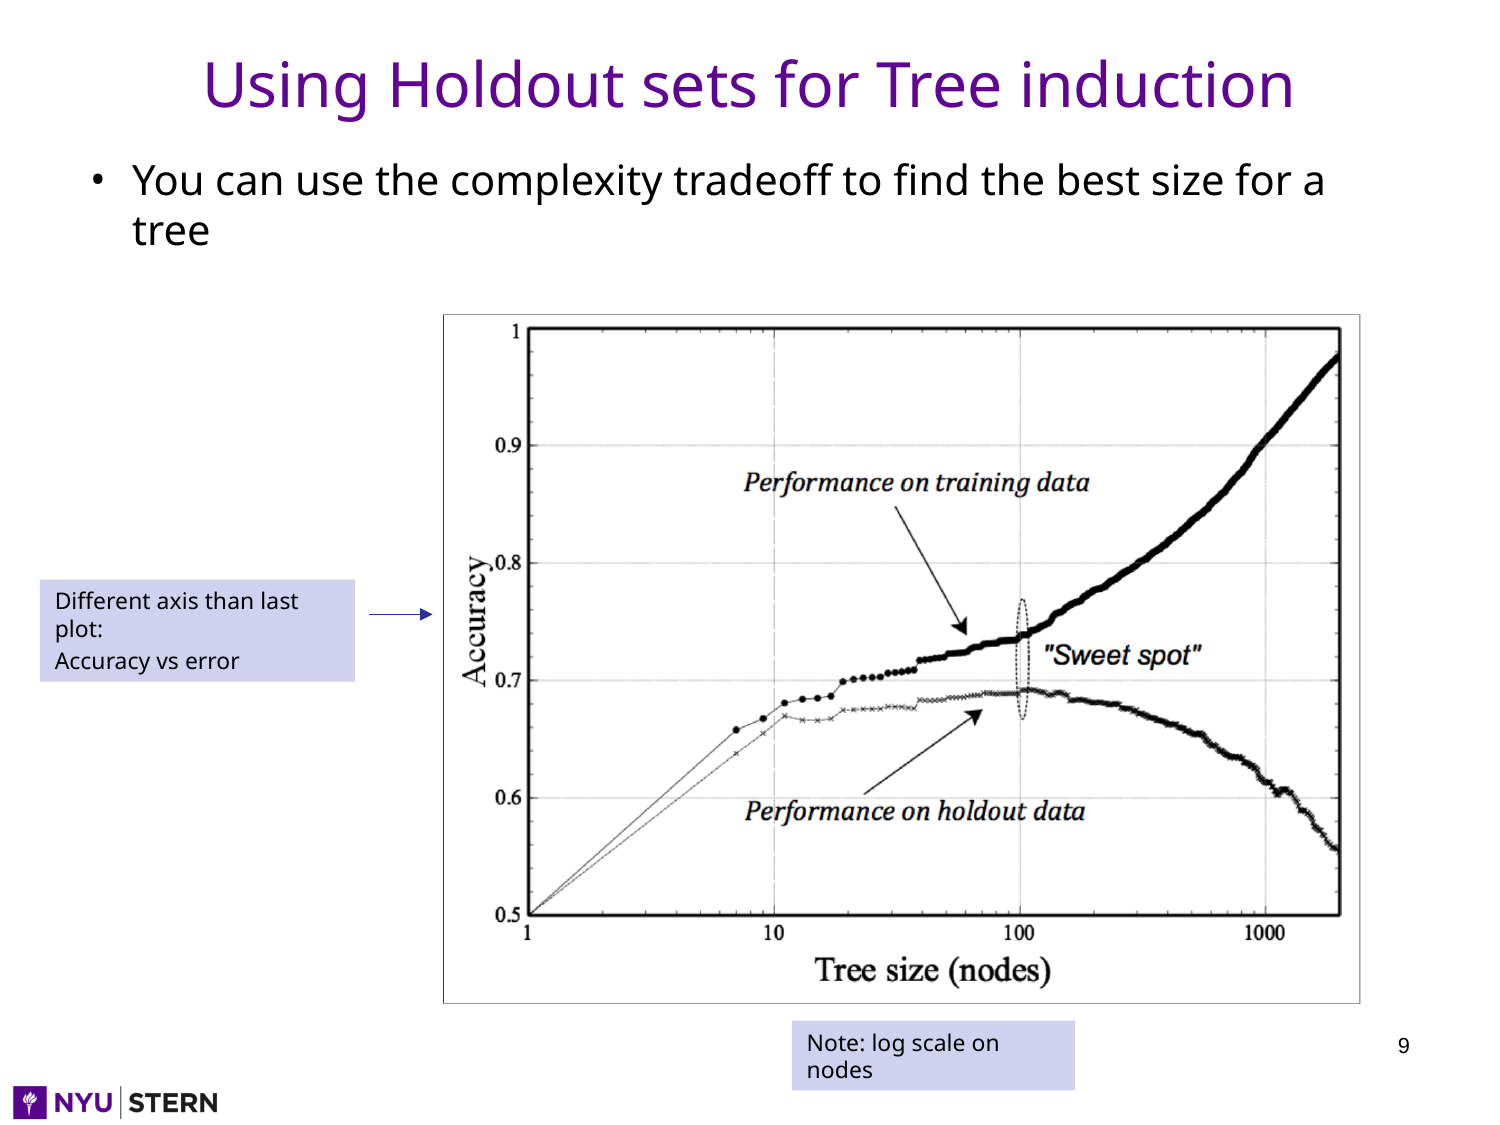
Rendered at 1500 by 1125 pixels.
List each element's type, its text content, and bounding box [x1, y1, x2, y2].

text_box Different axis than last plot: Accuracy vs error [39, 579, 355, 682]
text_box Note: log scale on nodes [791, 1020, 1075, 1091]
list You can use the complexity tradeoff to find the best size for a tree [75, 145, 1402, 266]
picture [0, 1038, 230, 1125]
picture [432, 302, 1368, 1010]
slide_number ‹#› [1074, 1024, 1425, 1103]
title Using Holdout sets for Tree induction [75, 22, 1425, 142]
